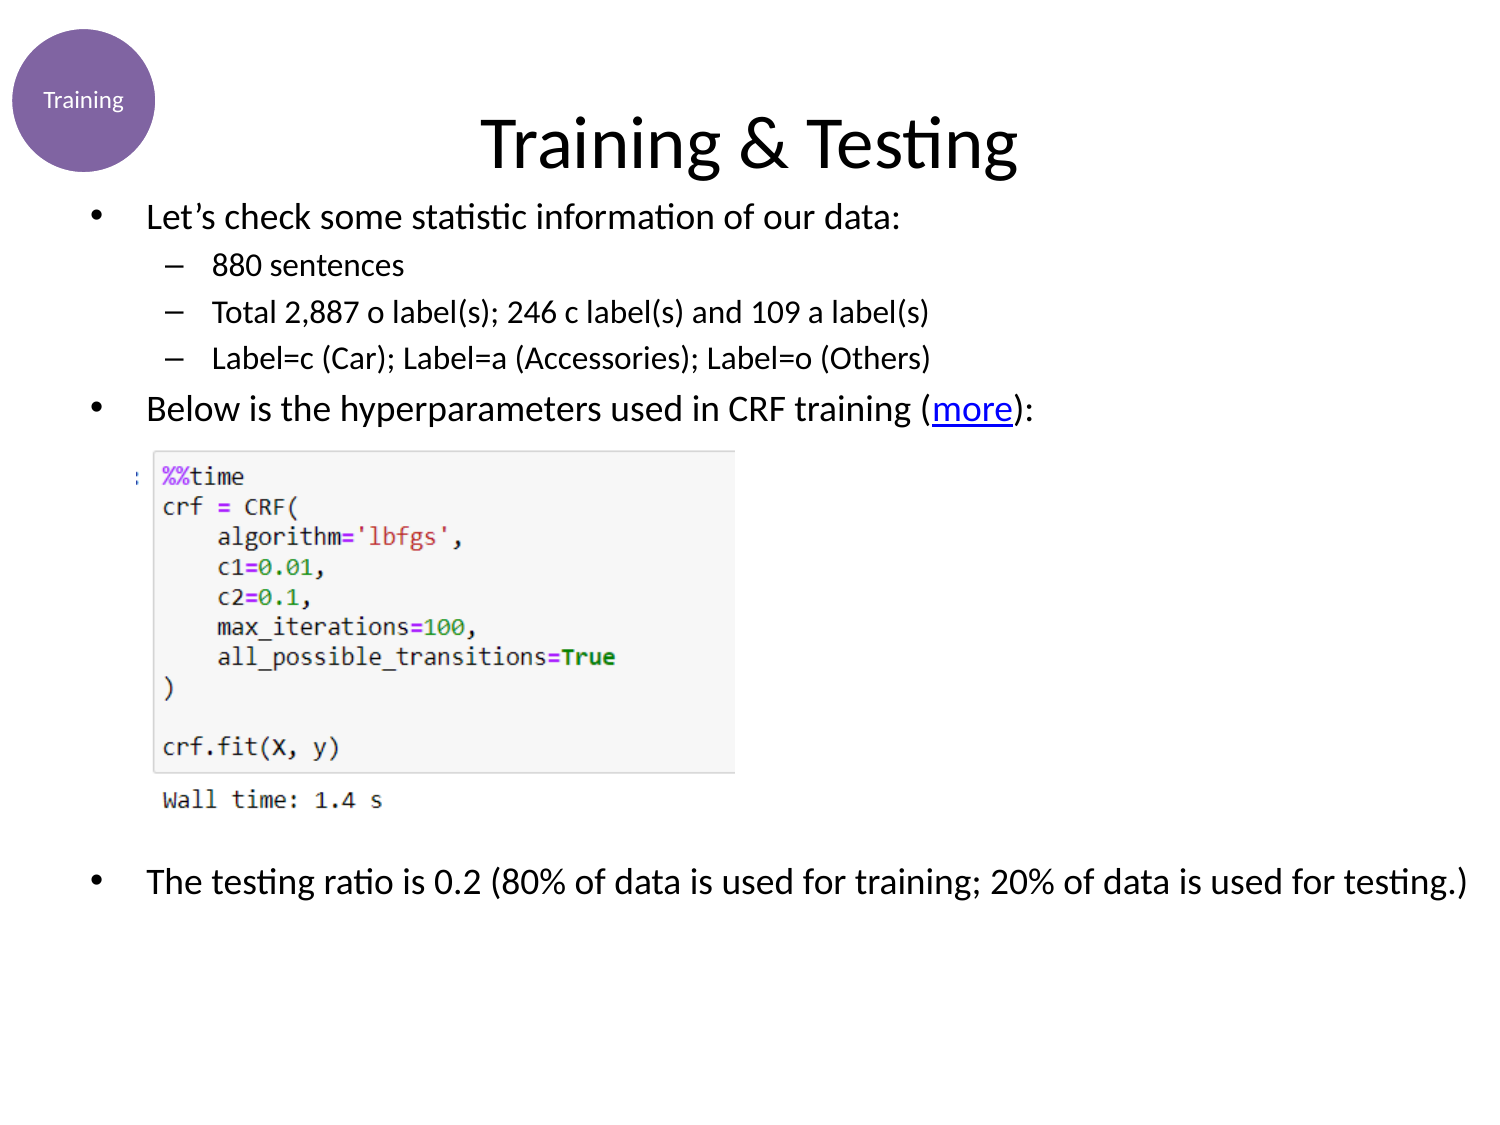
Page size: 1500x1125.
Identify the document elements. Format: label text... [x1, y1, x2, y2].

picture [135, 444, 735, 821]
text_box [9, 26, 158, 175]
list Let’s check some statistic information of our data: 880 sentences Total 2,887 o label(s); 246 c label(s) and 109 a label(s) Label=c (Car); Label=a (Accessories); Label=o (Others) Below is the hyperparameters used in CRF training (more): The testing ratio is 0.2 (80% of data is used for training; 20% of data is used for testing.) [75, 184, 1490, 1005]
title Training & Testing [75, 45, 1425, 184]
